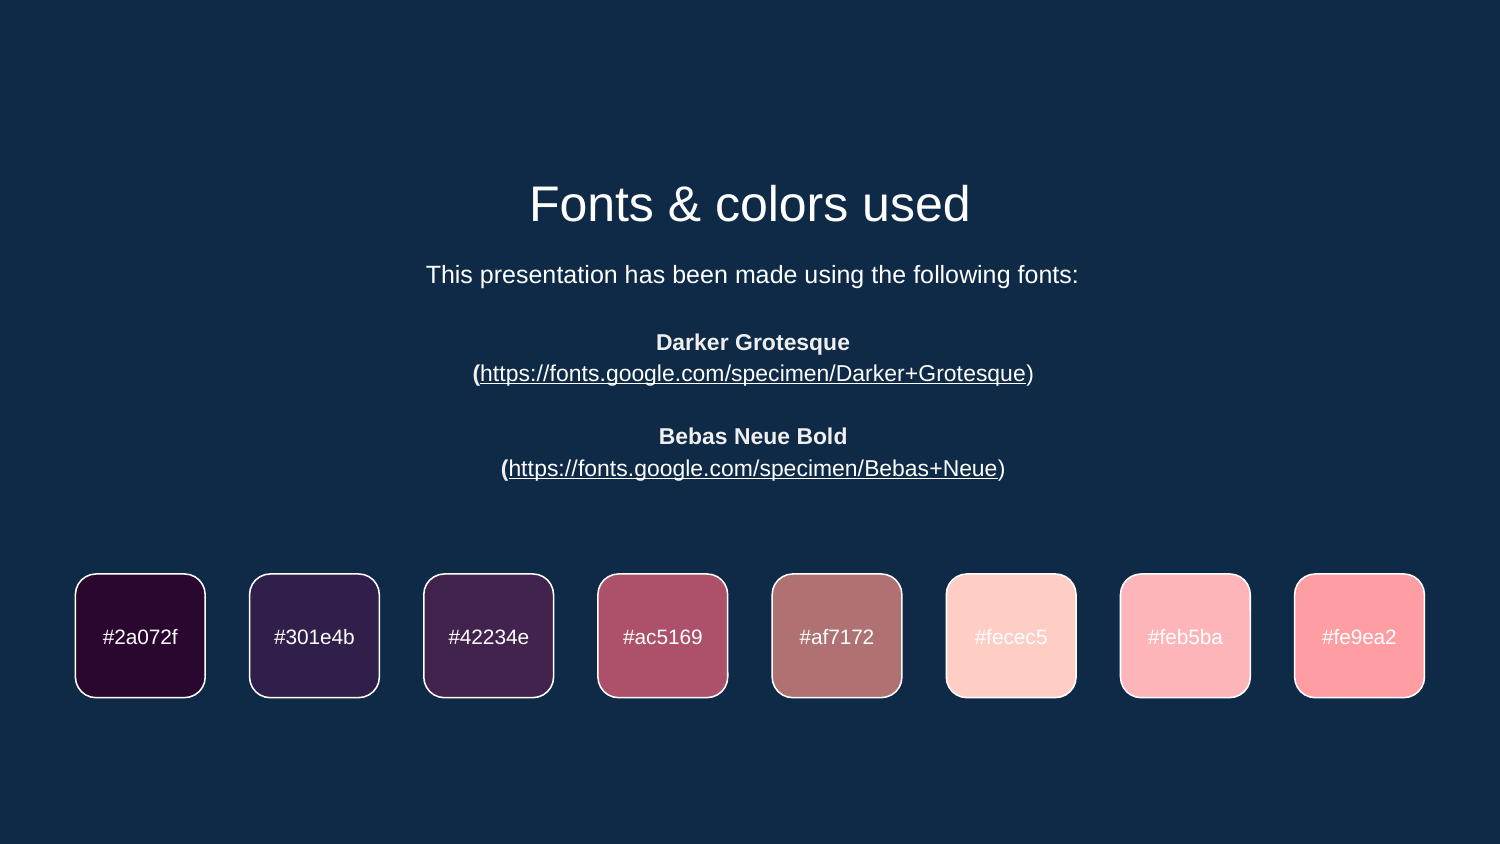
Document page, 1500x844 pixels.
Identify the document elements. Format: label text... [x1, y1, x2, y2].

title Fonts & colors used [171, 156, 1328, 236]
list Darker Grotesque (https://fonts.google.com/specimen/Darker+Grotesque) Bebas Neue Bold (https://fonts.google.com/specimen/Bebas+Neue) [175, 314, 1332, 521]
list This presentation has been made using the following fonts: [175, 239, 1332, 312]
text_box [75, 573, 1425, 698]
